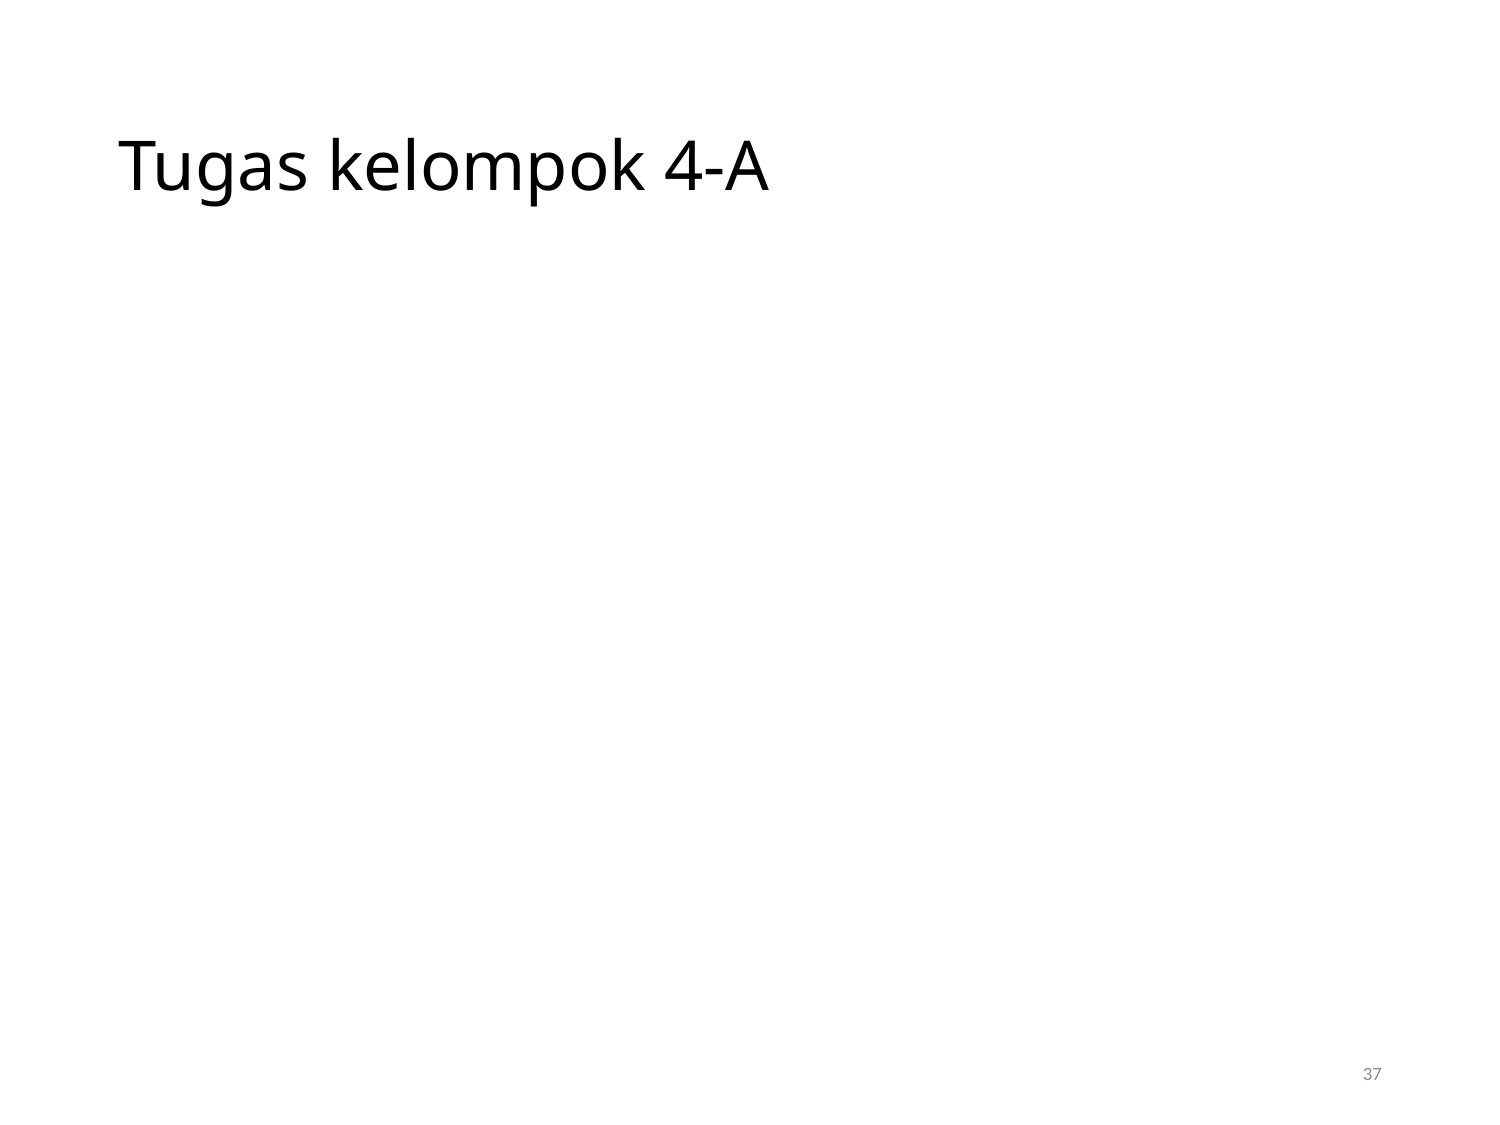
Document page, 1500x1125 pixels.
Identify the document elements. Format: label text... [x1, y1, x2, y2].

title Tugas kelompok 4-A [103, 59, 1397, 278]
slide_number 37 [1059, 1042, 1397, 1103]
